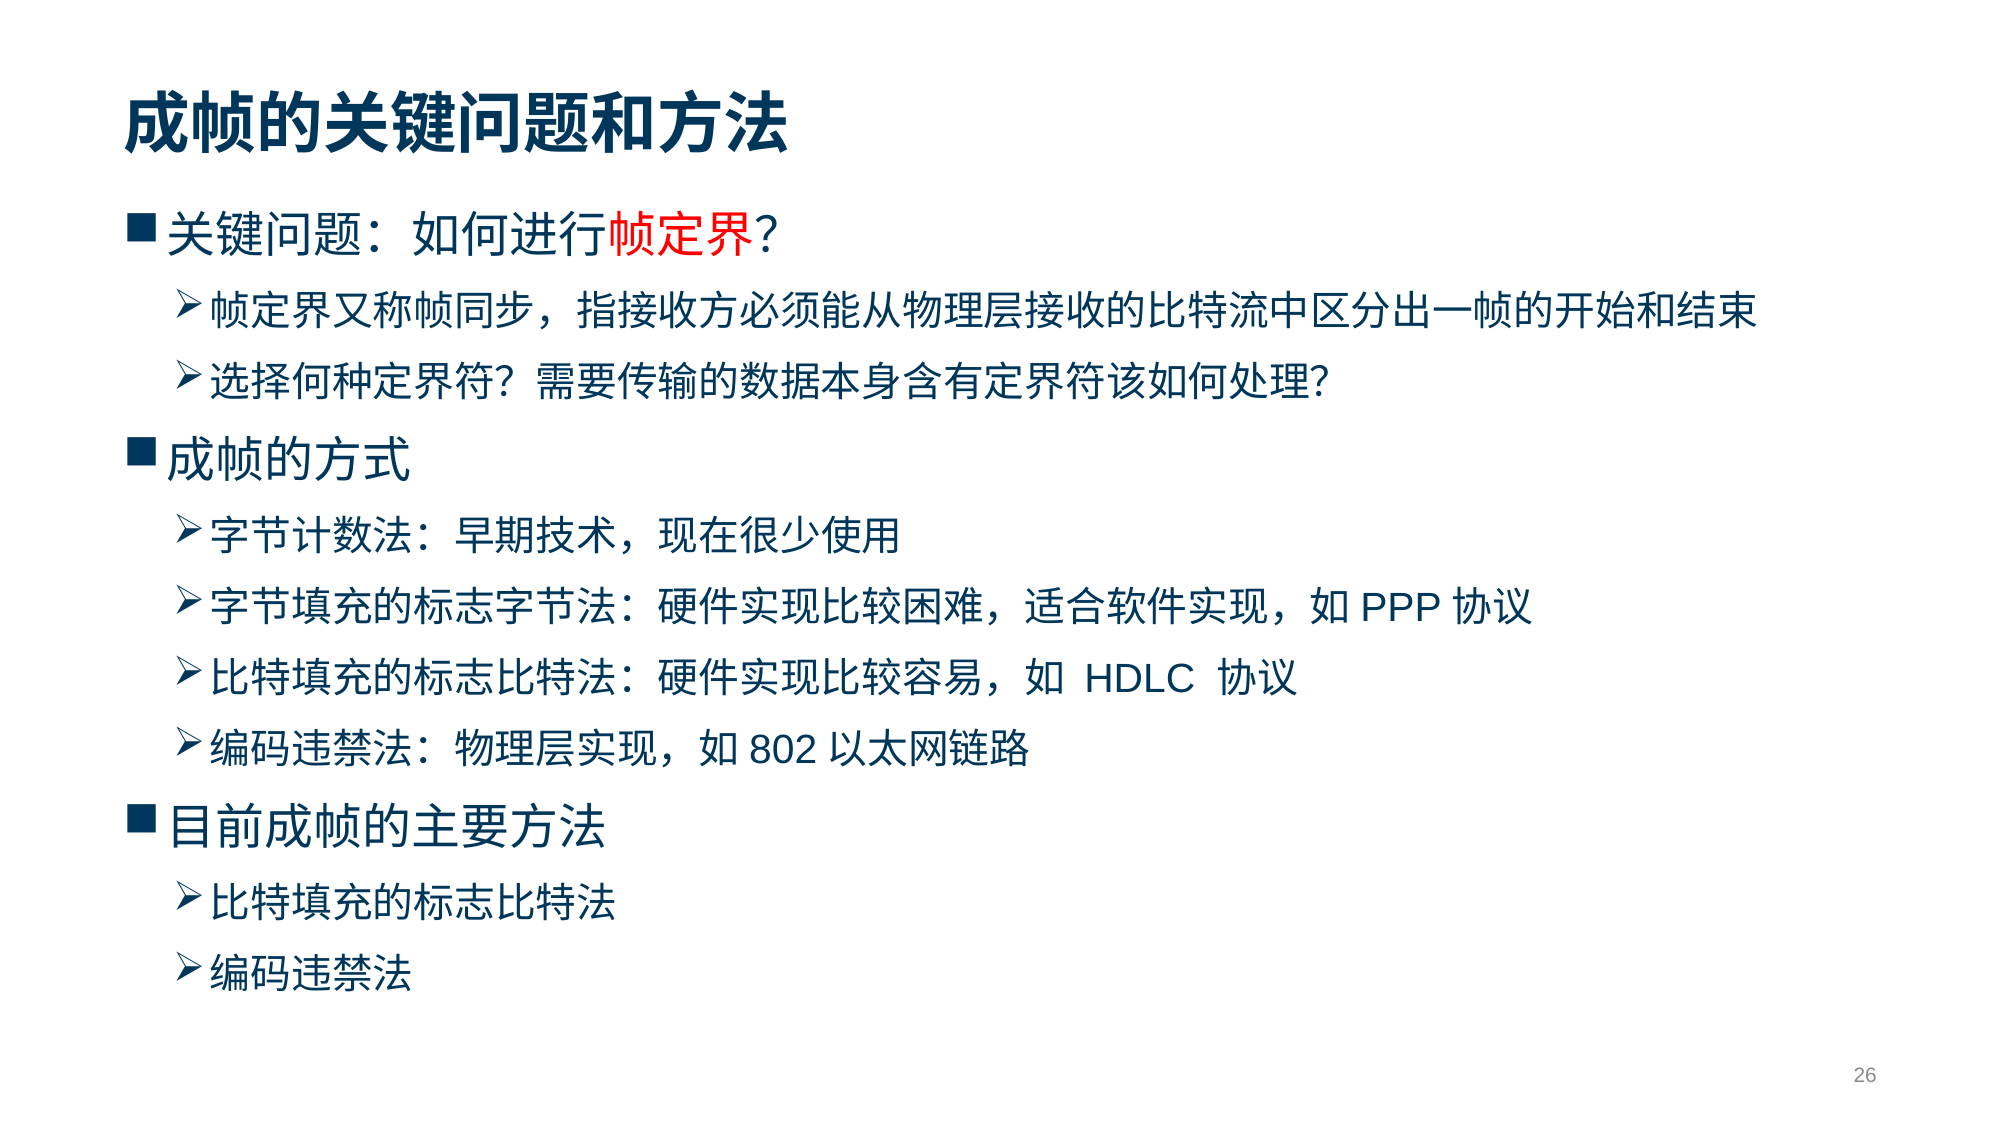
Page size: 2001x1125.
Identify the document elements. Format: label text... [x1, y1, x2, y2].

title 成帧的关键问题和方法 [108, 21, 1890, 169]
list 关键问题：如何进行帧定界？ 帧定界又称帧同步，指接收方必须能从物理层接收的比特流中区分出一帧的开始和结束 选择何种定界符？需要传输的数据本身含有定界符该如何处理？ 成帧的方式 字节计数法：早期技术，现在很少使用 字节填充的标志字节法：硬件实现比较困难，适合软件实现，如PPP协议 比特填充的标志比特法：硬件实现比较容易，如 HDLC 协议 编码违禁法：物理层实现，如802以太网链路 目前成帧的主要方法 比特填充的标志比特法 编码违禁法 [108, 184, 1890, 1007]
slide_number 26 [1759, 1051, 1892, 1097]
